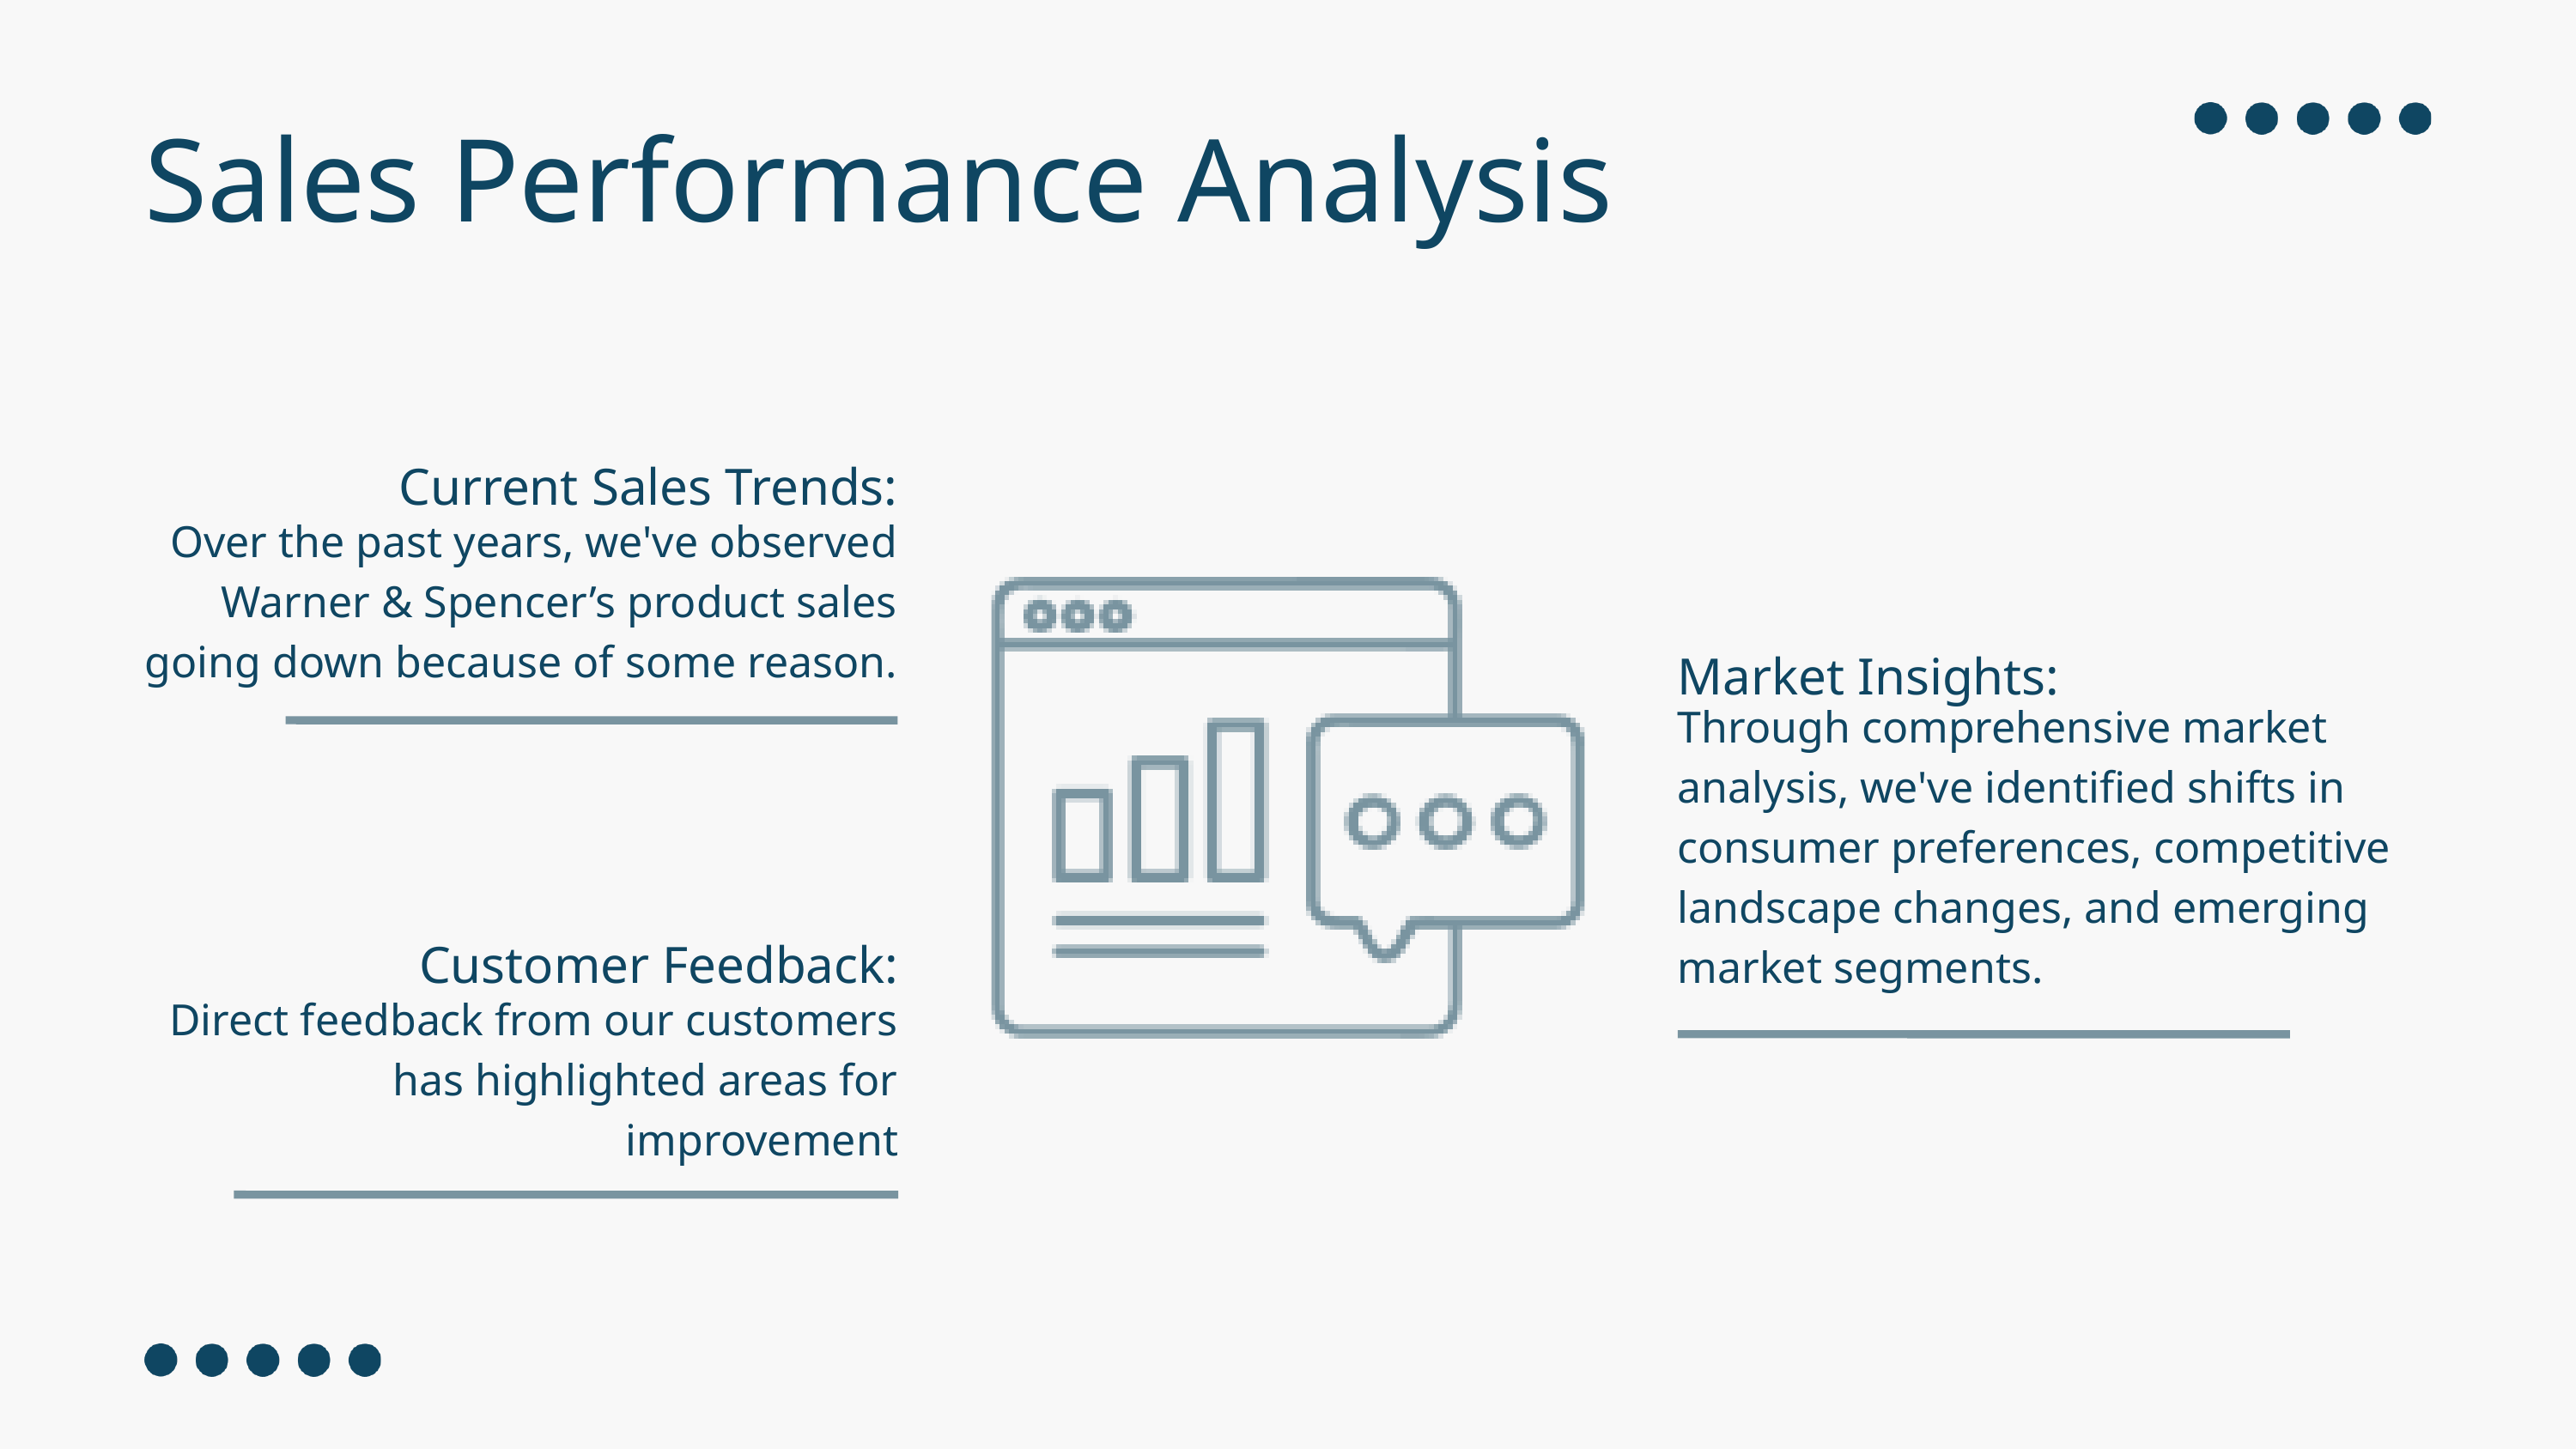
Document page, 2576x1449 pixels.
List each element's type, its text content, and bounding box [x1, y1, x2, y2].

text_box [144, 1342, 381, 1378]
text_box Sales Performance Analysis [144, 84, 2127, 246]
text_box [991, 577, 1585, 1039]
text_box Customer Feedback: [144, 923, 898, 994]
text_box [2194, 100, 2432, 136]
text_box Over the past years, we've observed Warner & Spencer’s product sales going down because of some reason. [144, 516, 898, 687]
text_box Direct feedback from our customers has highlighted areas for improvement [144, 994, 898, 1165]
text_box Current Sales Trends: [144, 445, 898, 516]
text_box Through comprehensive market analysis, we've identified shifts in consumer preferences, competitive landscape changes, and emerging market segments. [1677, 705, 2432, 992]
text_box Market Insights: [1677, 634, 2432, 705]
